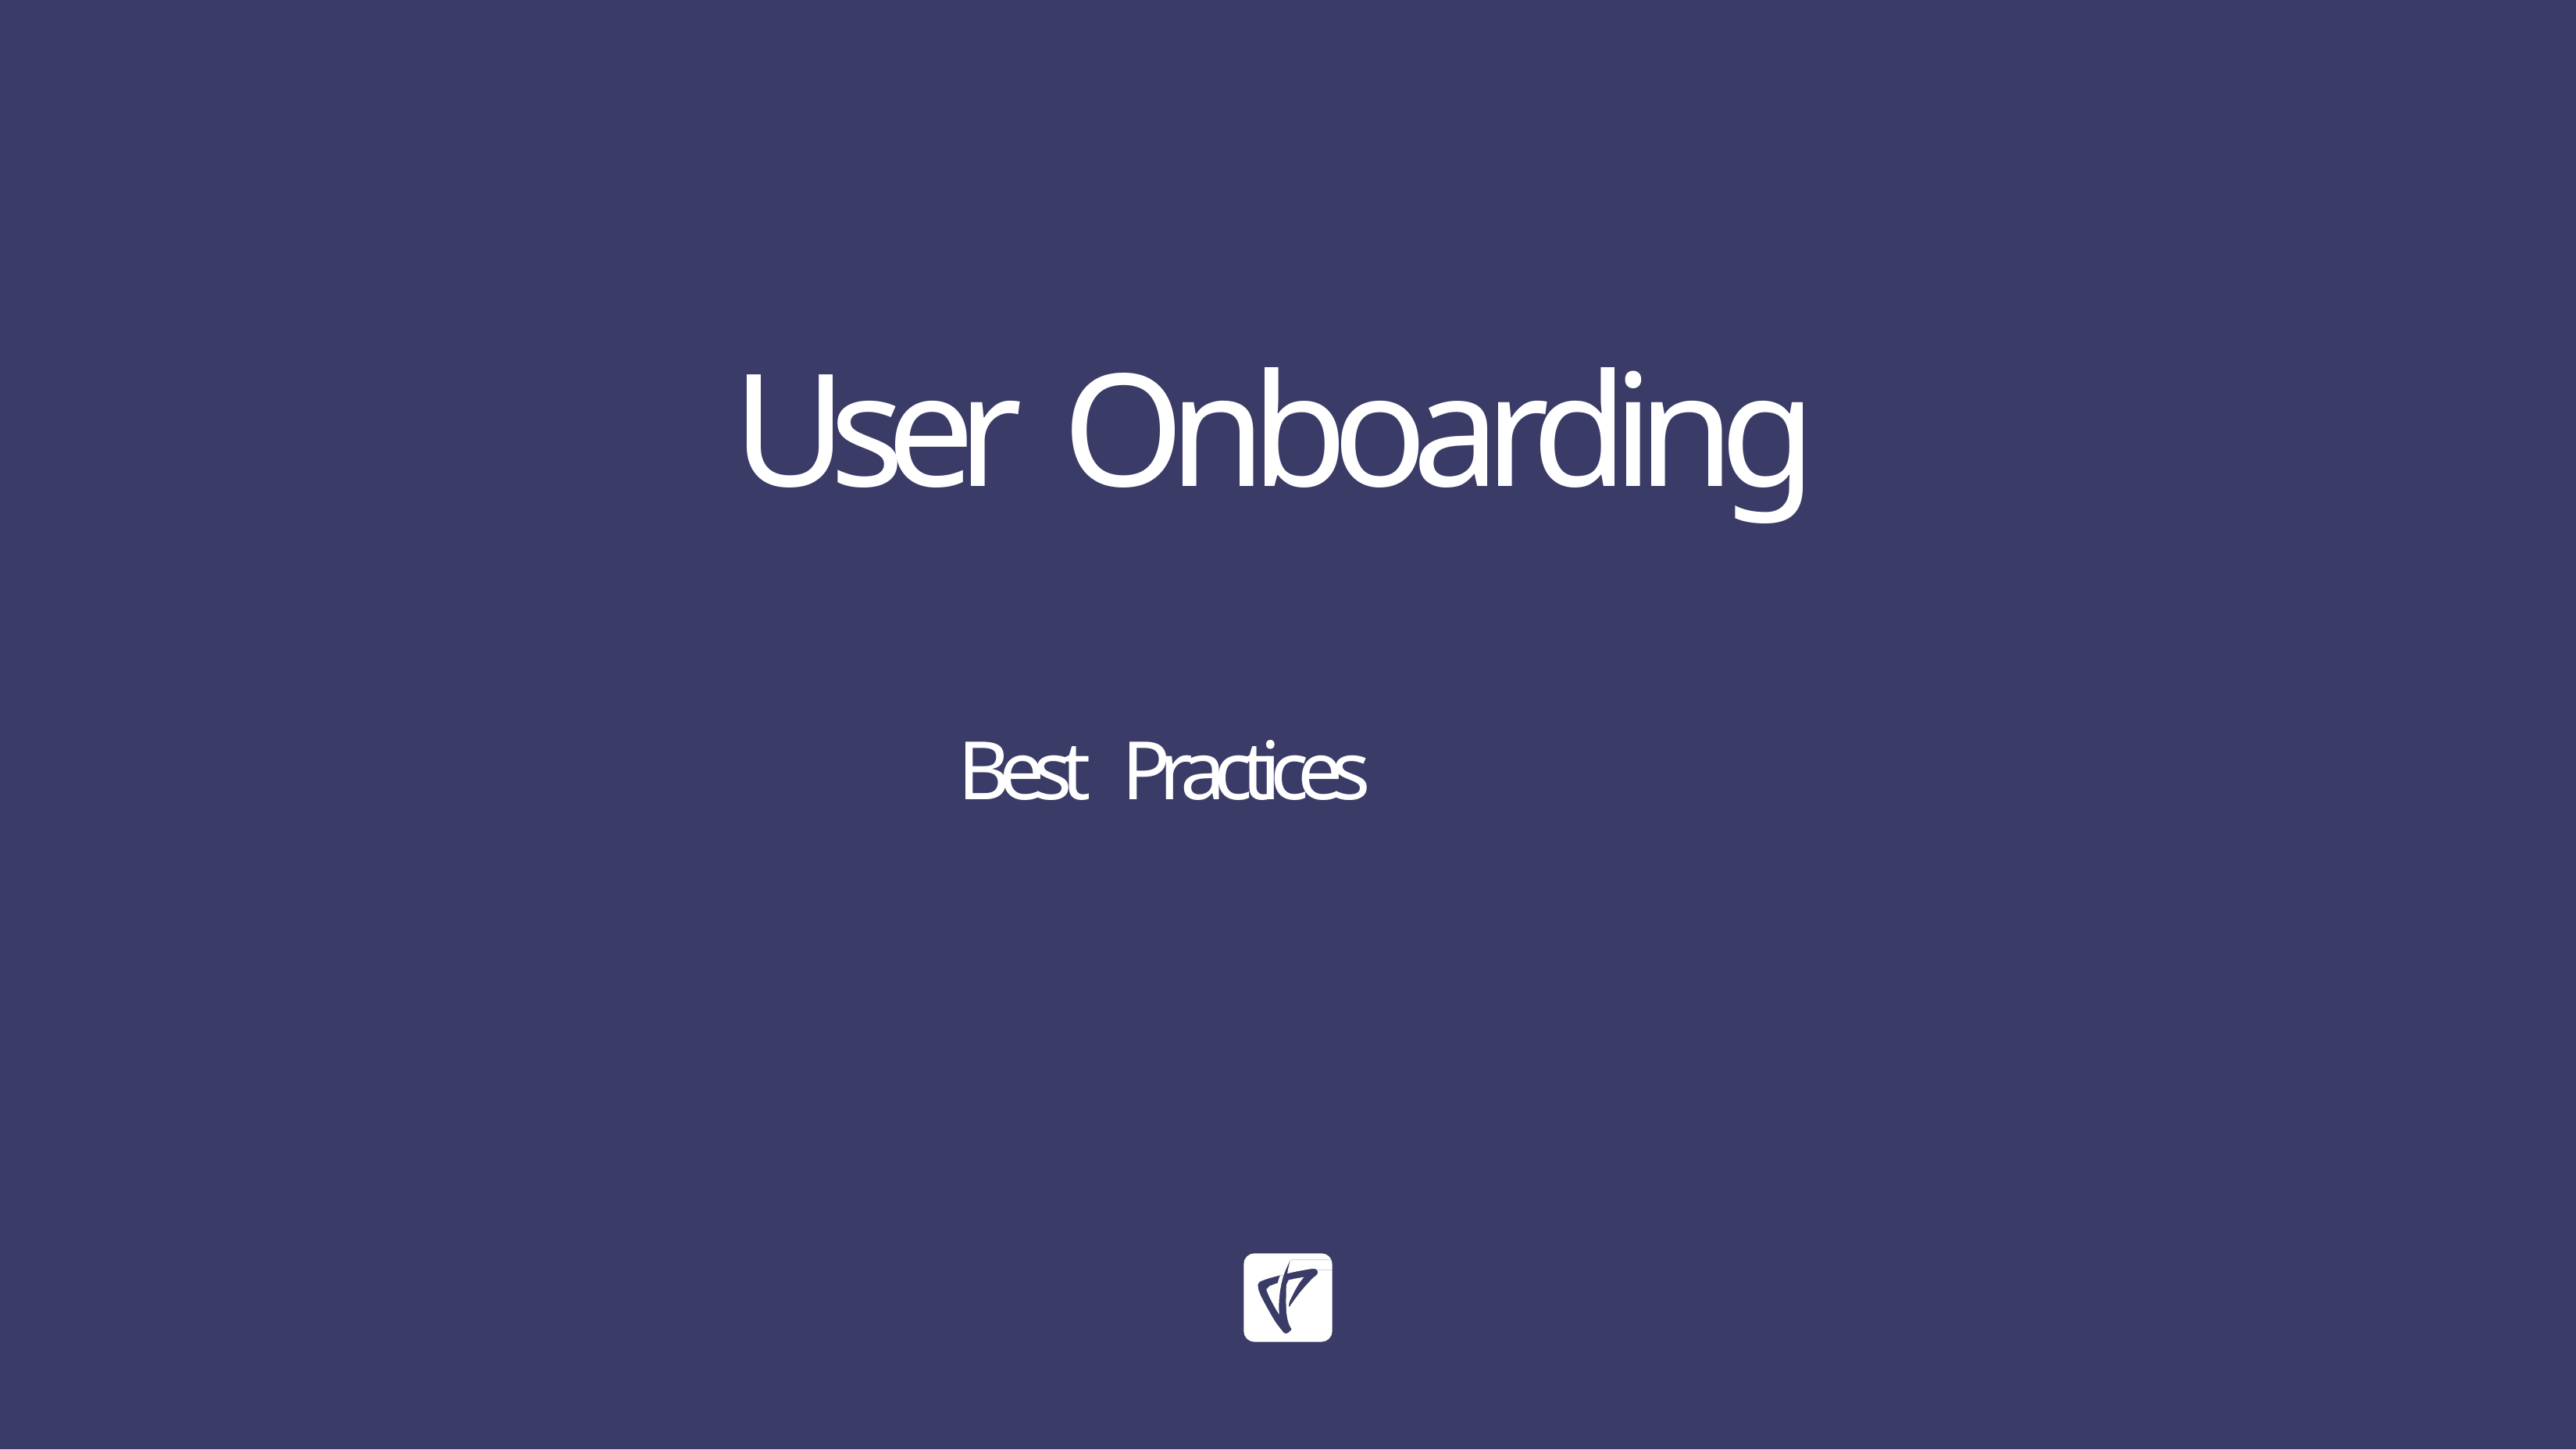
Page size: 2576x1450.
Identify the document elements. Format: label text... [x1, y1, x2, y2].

text_box Best Practices [955, 717, 1678, 816]
text_box User Onboarding [719, 324, 1829, 523]
